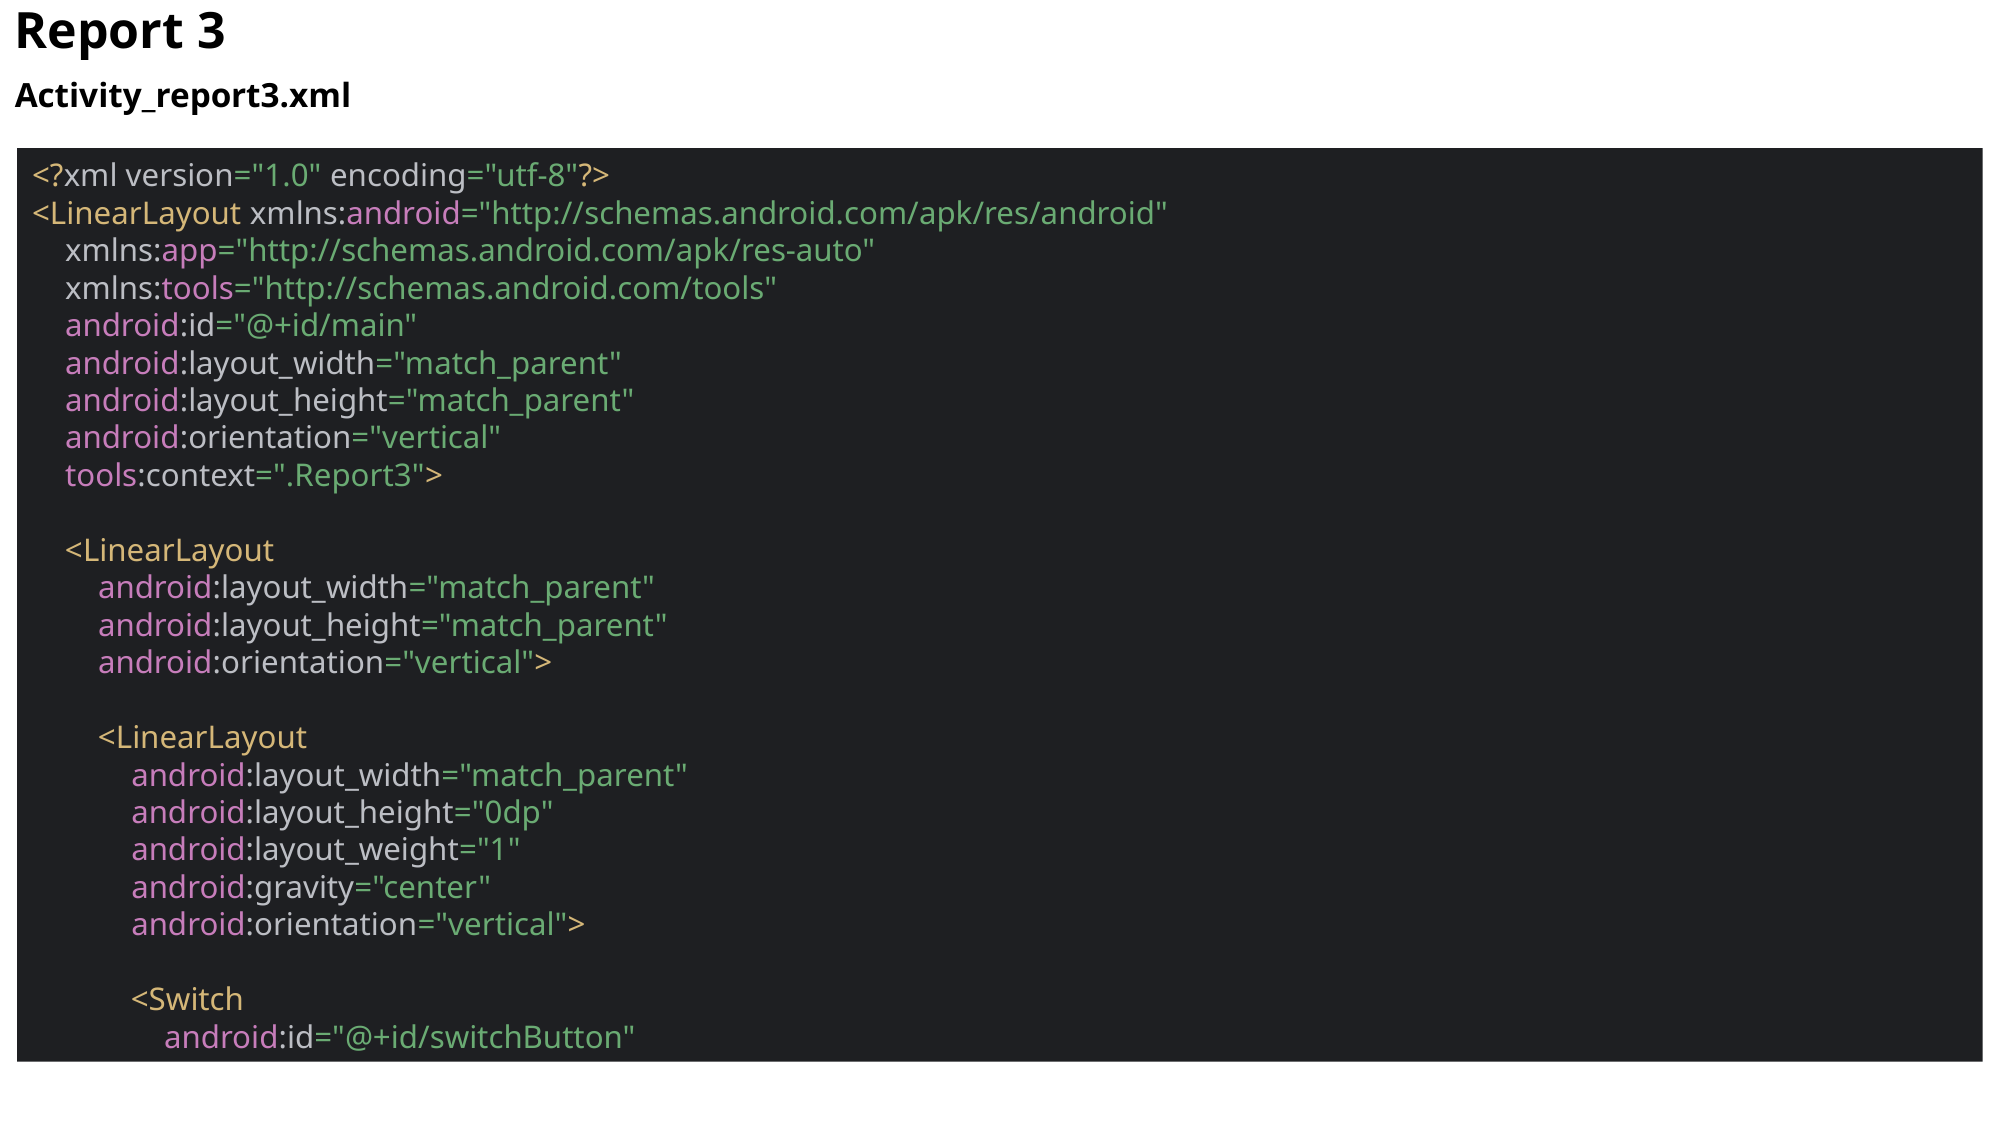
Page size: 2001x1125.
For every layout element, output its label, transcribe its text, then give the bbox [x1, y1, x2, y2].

text_box Activity_report3.xml [0, 67, 643, 122]
text_box Report 3 [0, 0, 254, 67]
text_box <?xml version="1.0" encoding="utf-8"?> <LinearLayout xmlns:android="http://schemas.android.com/apk/res/android" xmlns:app="http://schemas.android.com/apk/res-auto" xmlns:tools="http://schemas.android.com/tools" android:id="@+id/main" android:layout_width="match_parent" android:layout_height="match_parent" android:orientation="vertical" tools:context=".Report3"> <LinearLayout android:layout_width="match_parent" android:layout_height="match_parent" android:orientation="vertical"> <LinearLayout android:layout_width="match_parent" android:layout_height="0dp" android:layout_weight="1" android:gravity="center" android:orientation="vertical"> <Switch android:id="@+id/switchButton" [17, 148, 1983, 1062]
